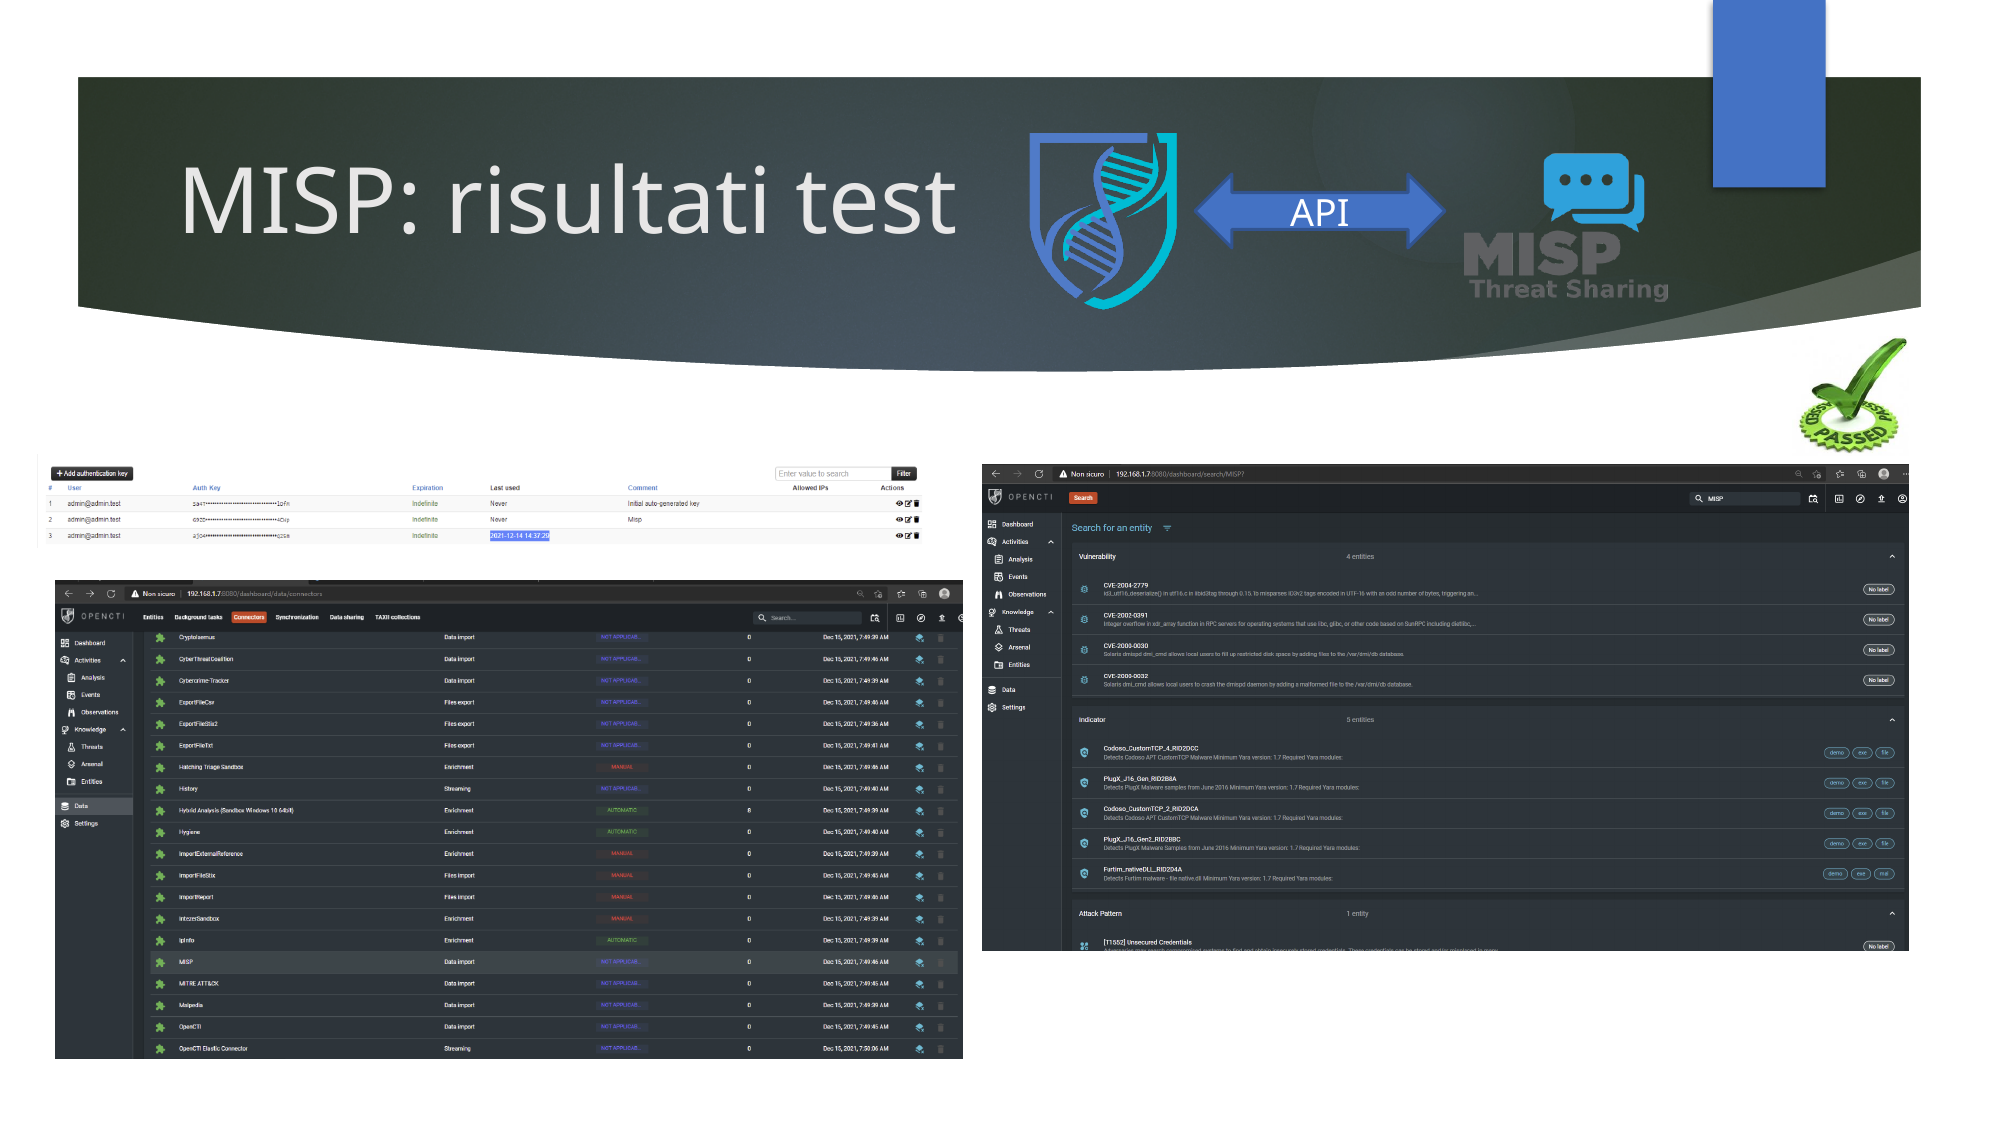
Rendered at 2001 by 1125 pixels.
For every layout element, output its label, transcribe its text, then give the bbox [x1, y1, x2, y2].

picture [982, 464, 1910, 952]
picture [1029, 133, 1177, 310]
picture [1463, 95, 1671, 303]
picture [55, 580, 963, 1060]
title MISP: risultati test [105, 130, 1030, 264]
picture [33, 454, 926, 549]
picture [1792, 336, 1910, 457]
text_box API [1193, 172, 1447, 250]
